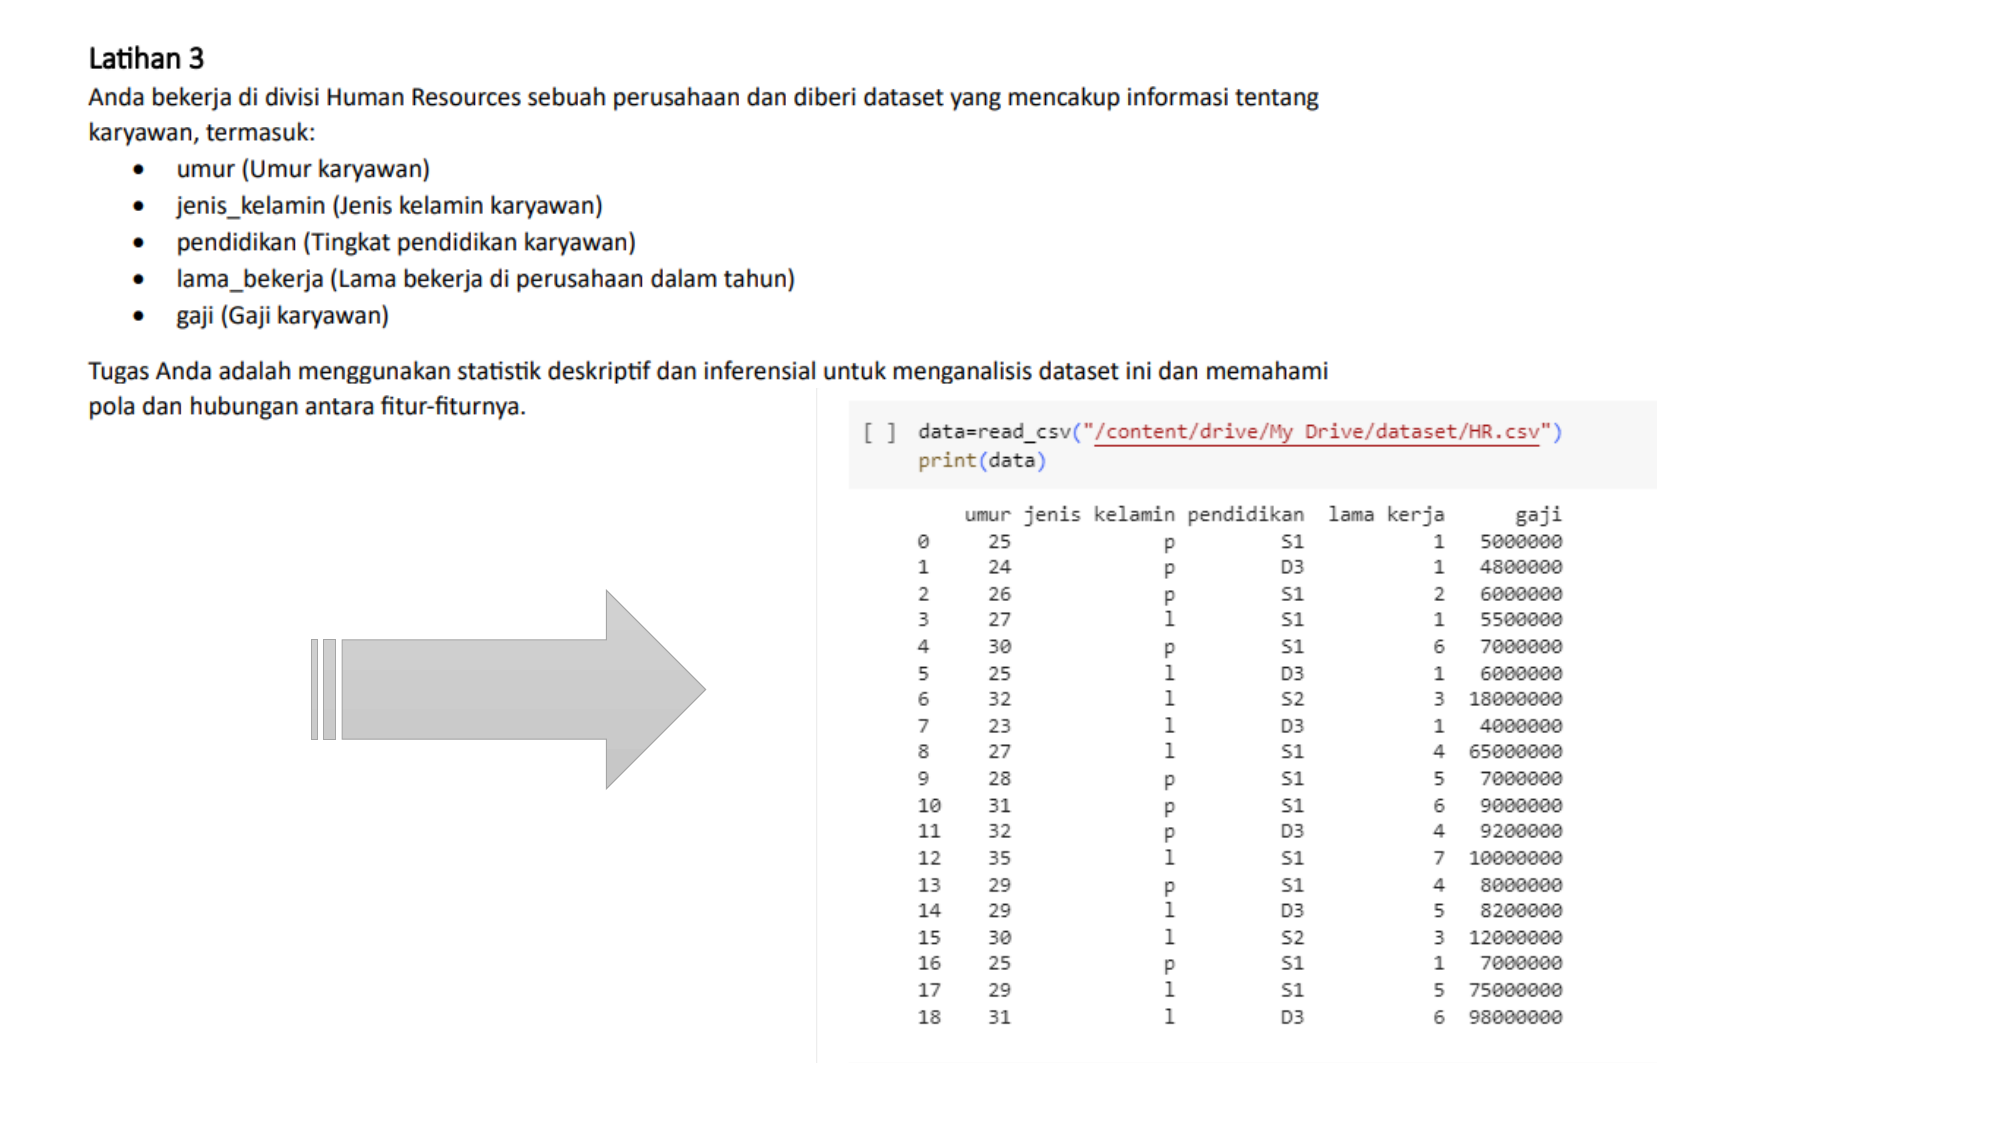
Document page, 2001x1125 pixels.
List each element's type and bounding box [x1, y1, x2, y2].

text_box [341, 589, 707, 791]
text_box [311, 639, 318, 740]
picture [50, 21, 1657, 1063]
text_box [323, 639, 336, 740]
